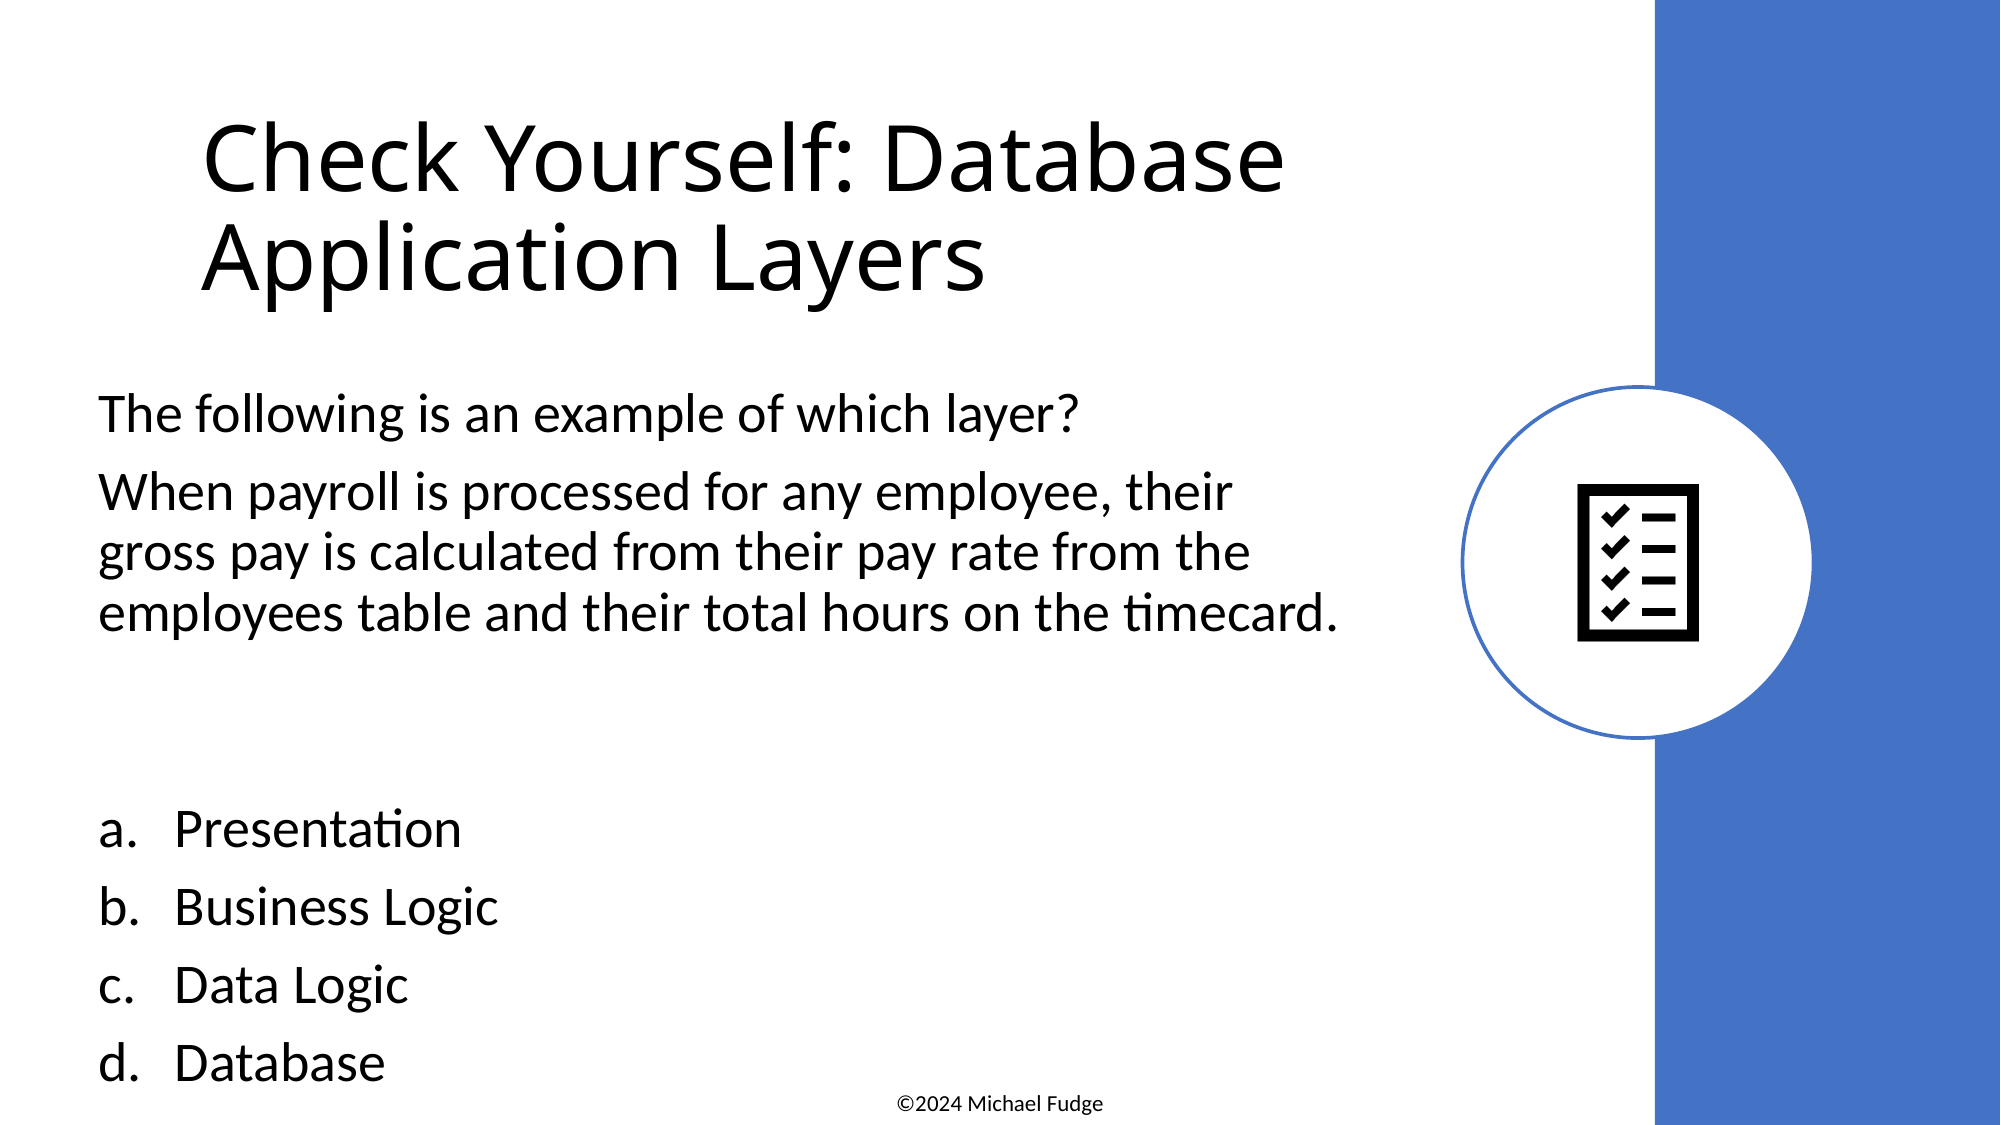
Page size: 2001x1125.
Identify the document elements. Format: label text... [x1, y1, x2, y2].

text_box [1461, 385, 1815, 740]
list The following is an example of which layer? When payroll is processed for any employee, their gross pay is calculated from their pay rate from the employees table and their total hours on the timecard. Presentation Business Logic Data Logic Database [83, 352, 1381, 1125]
picture [1544, 468, 1732, 657]
text_box [1654, 0, 2000, 1125]
title Check Yourself: Database Application Layers [186, 102, 1413, 321]
